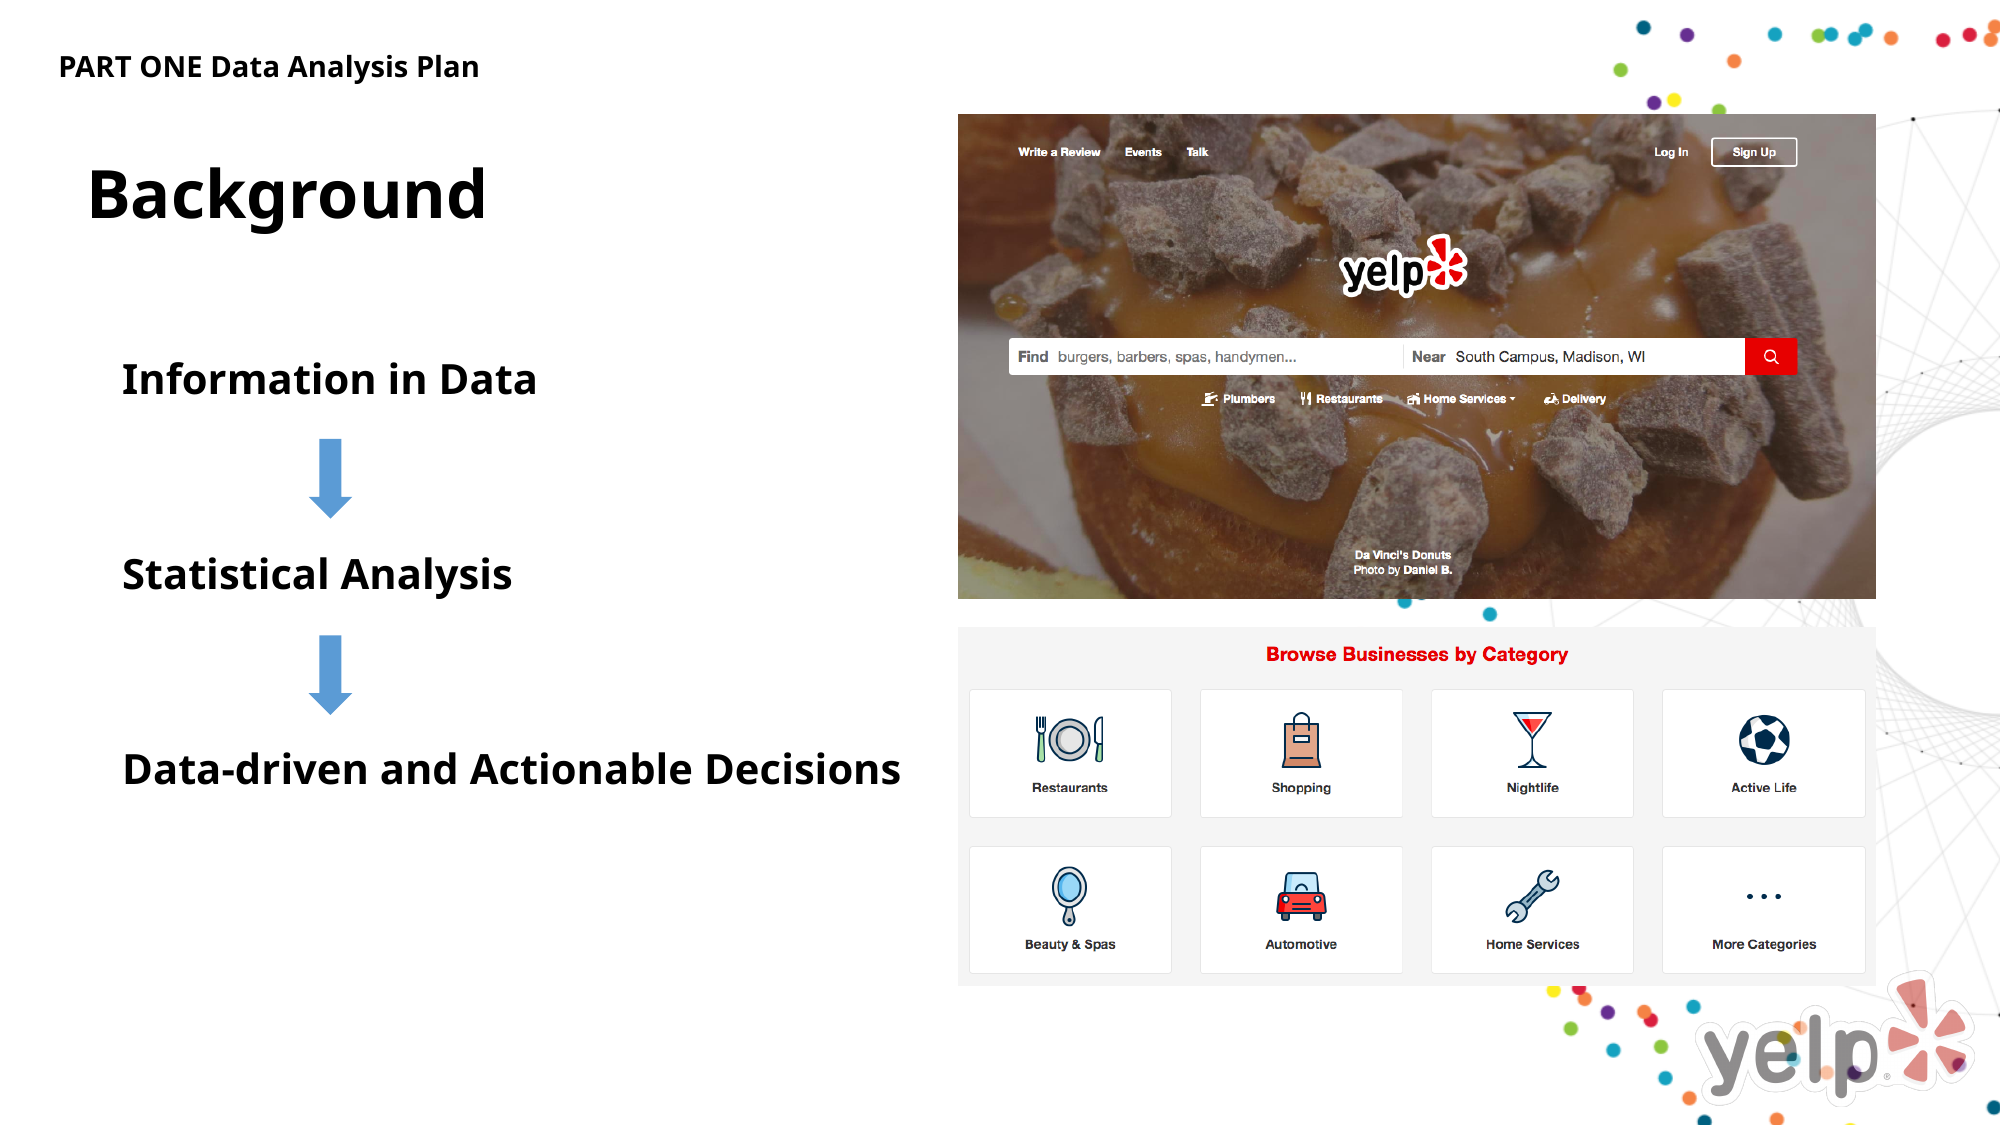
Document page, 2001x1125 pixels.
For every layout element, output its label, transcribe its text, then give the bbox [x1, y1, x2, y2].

text_box Information in Data Statistical Analysis Data-driven and Actionable Decisions [107, 330, 950, 800]
picture [958, 0, 2000, 1125]
list PART ONE Data Analysis Plan [42, 35, 586, 101]
text_box [306, 634, 355, 717]
text_box [306, 437, 355, 521]
text_box Background [71, 144, 504, 240]
